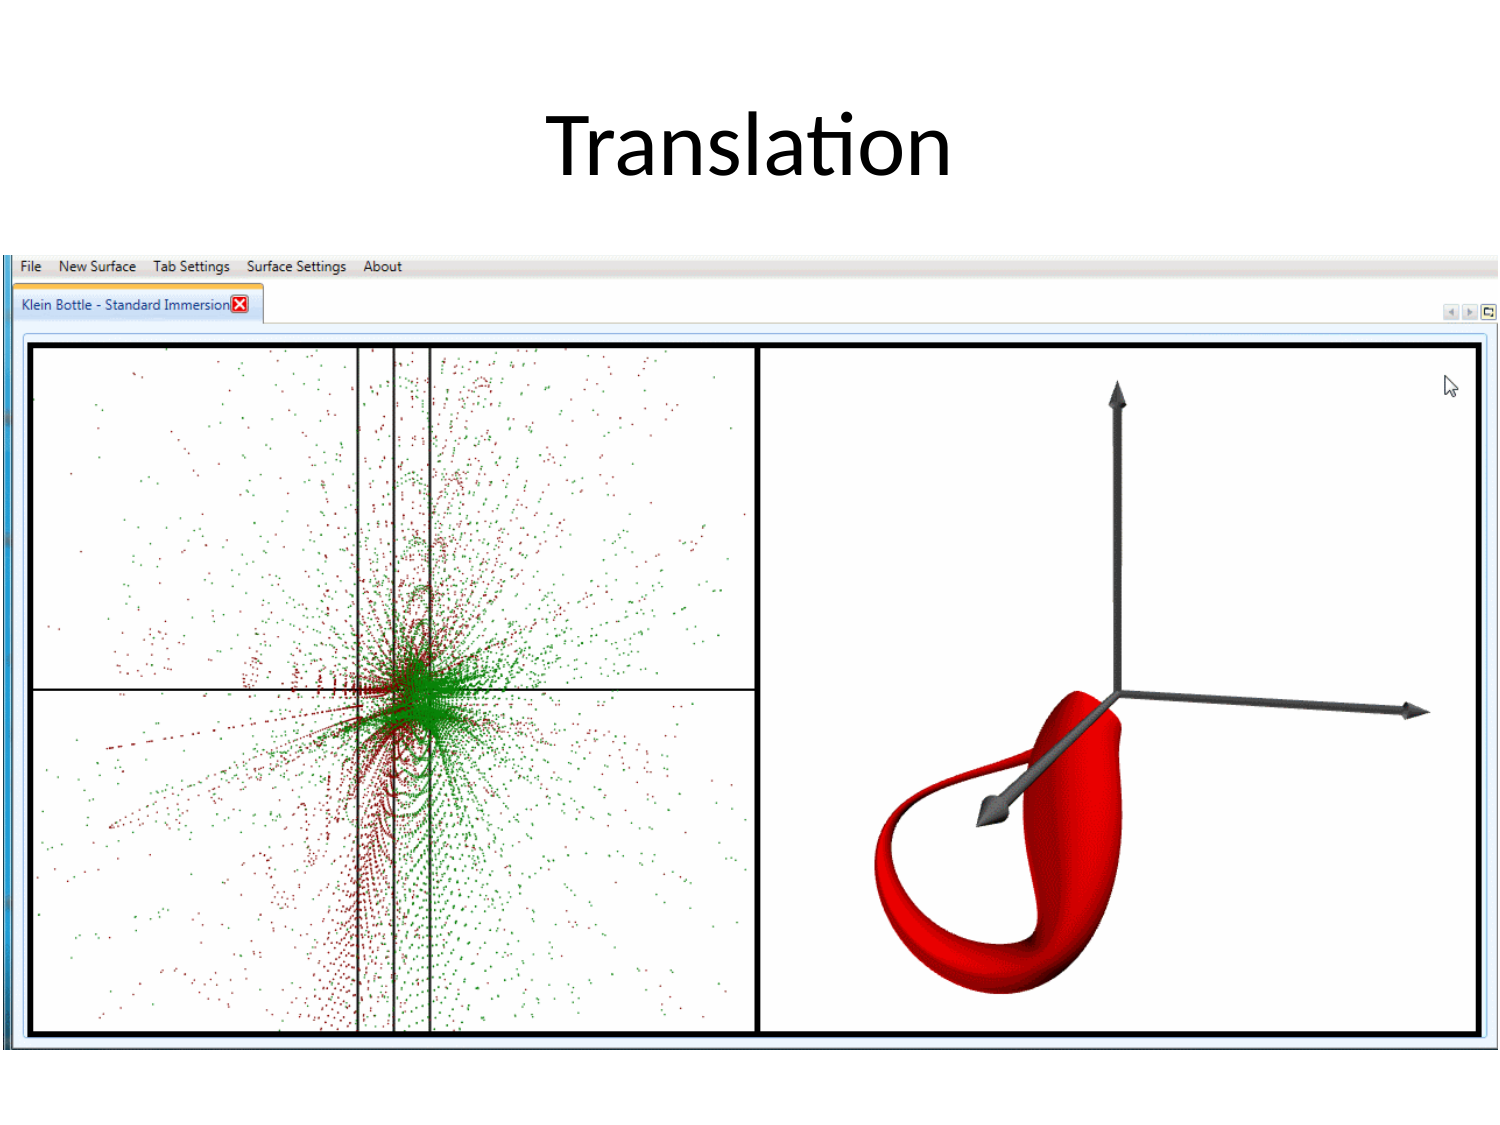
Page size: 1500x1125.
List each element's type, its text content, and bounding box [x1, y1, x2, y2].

picture [2, 255, 1498, 1050]
title Translation [75, 45, 1425, 233]
